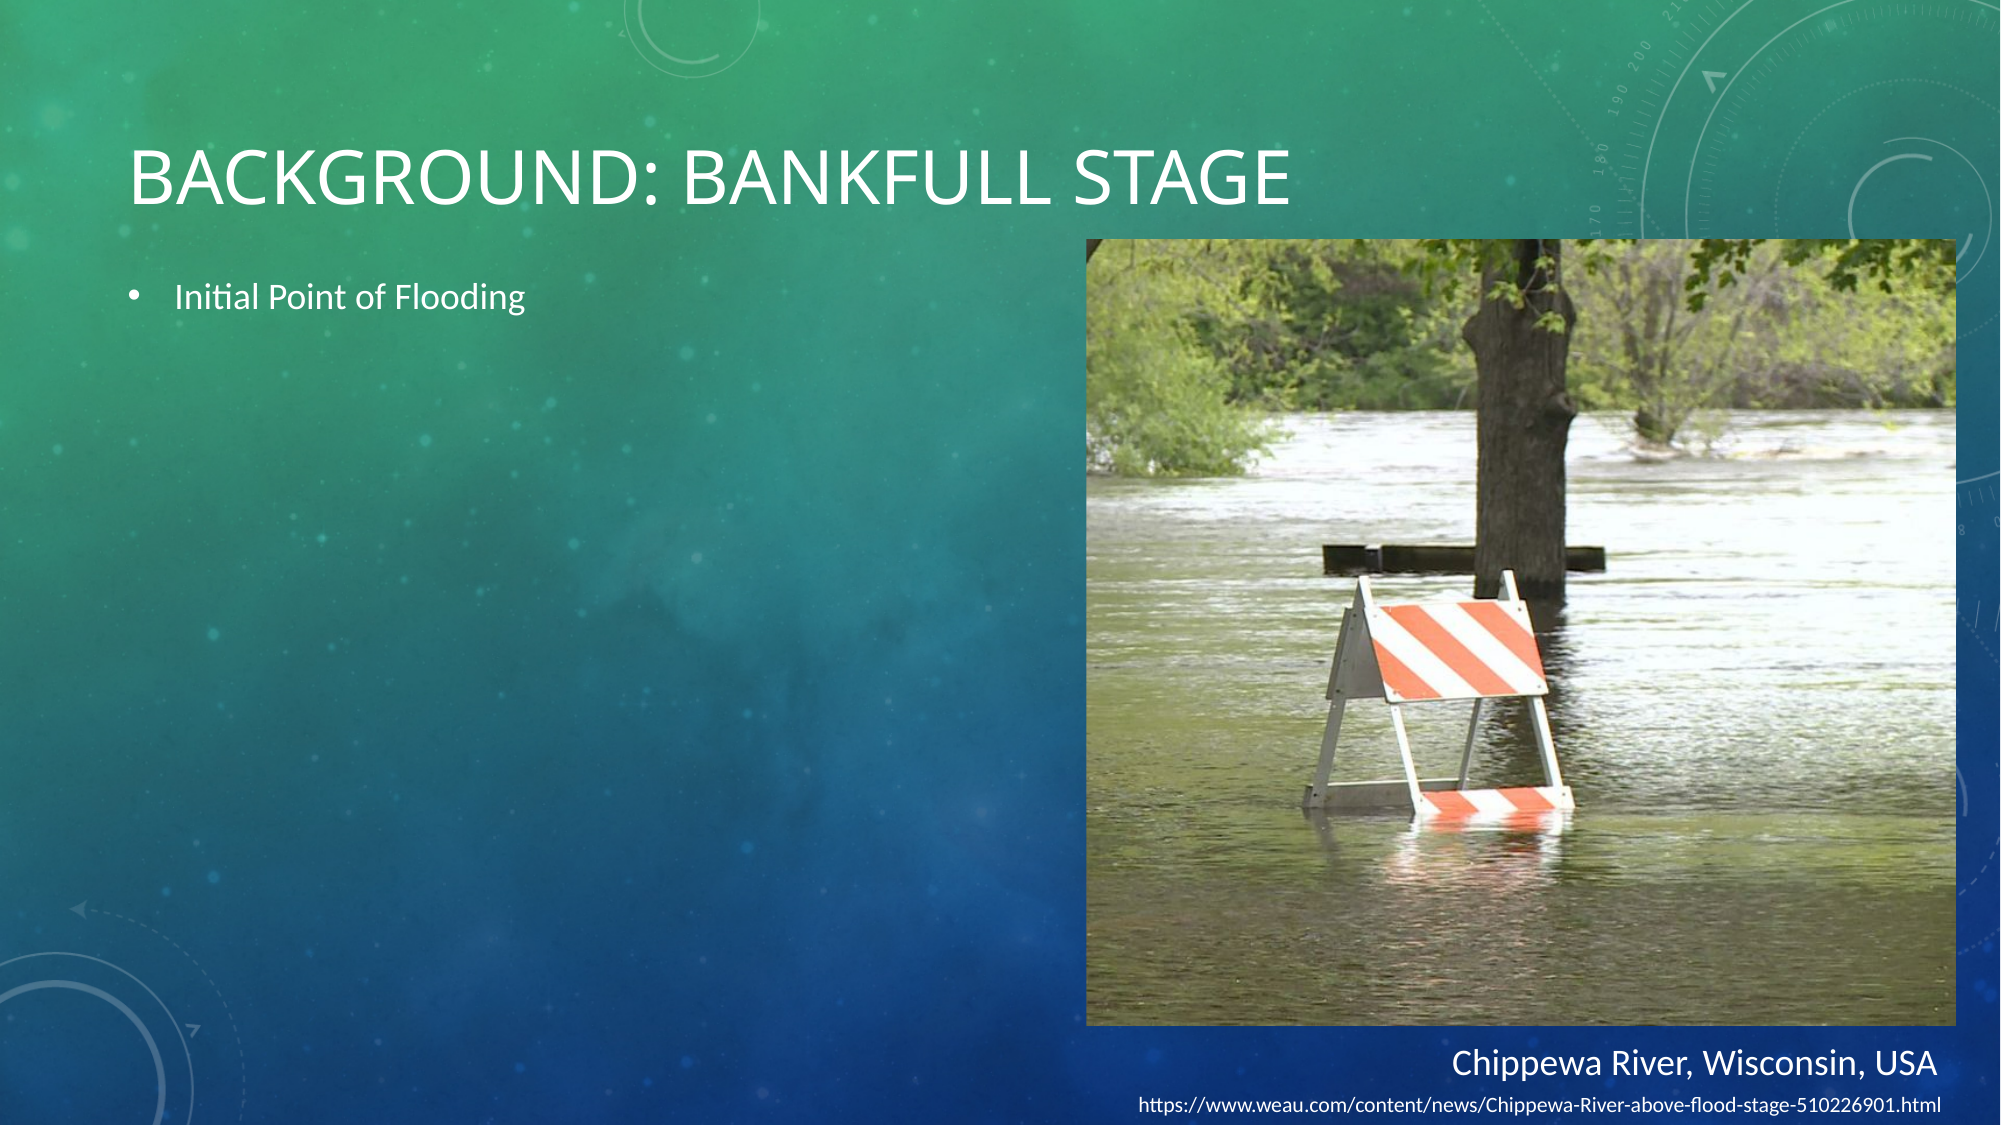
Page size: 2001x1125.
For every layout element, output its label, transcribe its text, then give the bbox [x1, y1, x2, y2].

title Background: Bankfull Stage [112, 99, 1775, 251]
text_box Chippewa River, Wisconsin, USA [1437, 1038, 1953, 1091]
picture [0, 0, 2001, 1125]
list Initial Point of Flooding [112, 264, 932, 950]
text_box https://www.weau.com/content/news/Chippewa-River-above-flood-stage-510226901.html [1123, 1083, 2000, 1125]
